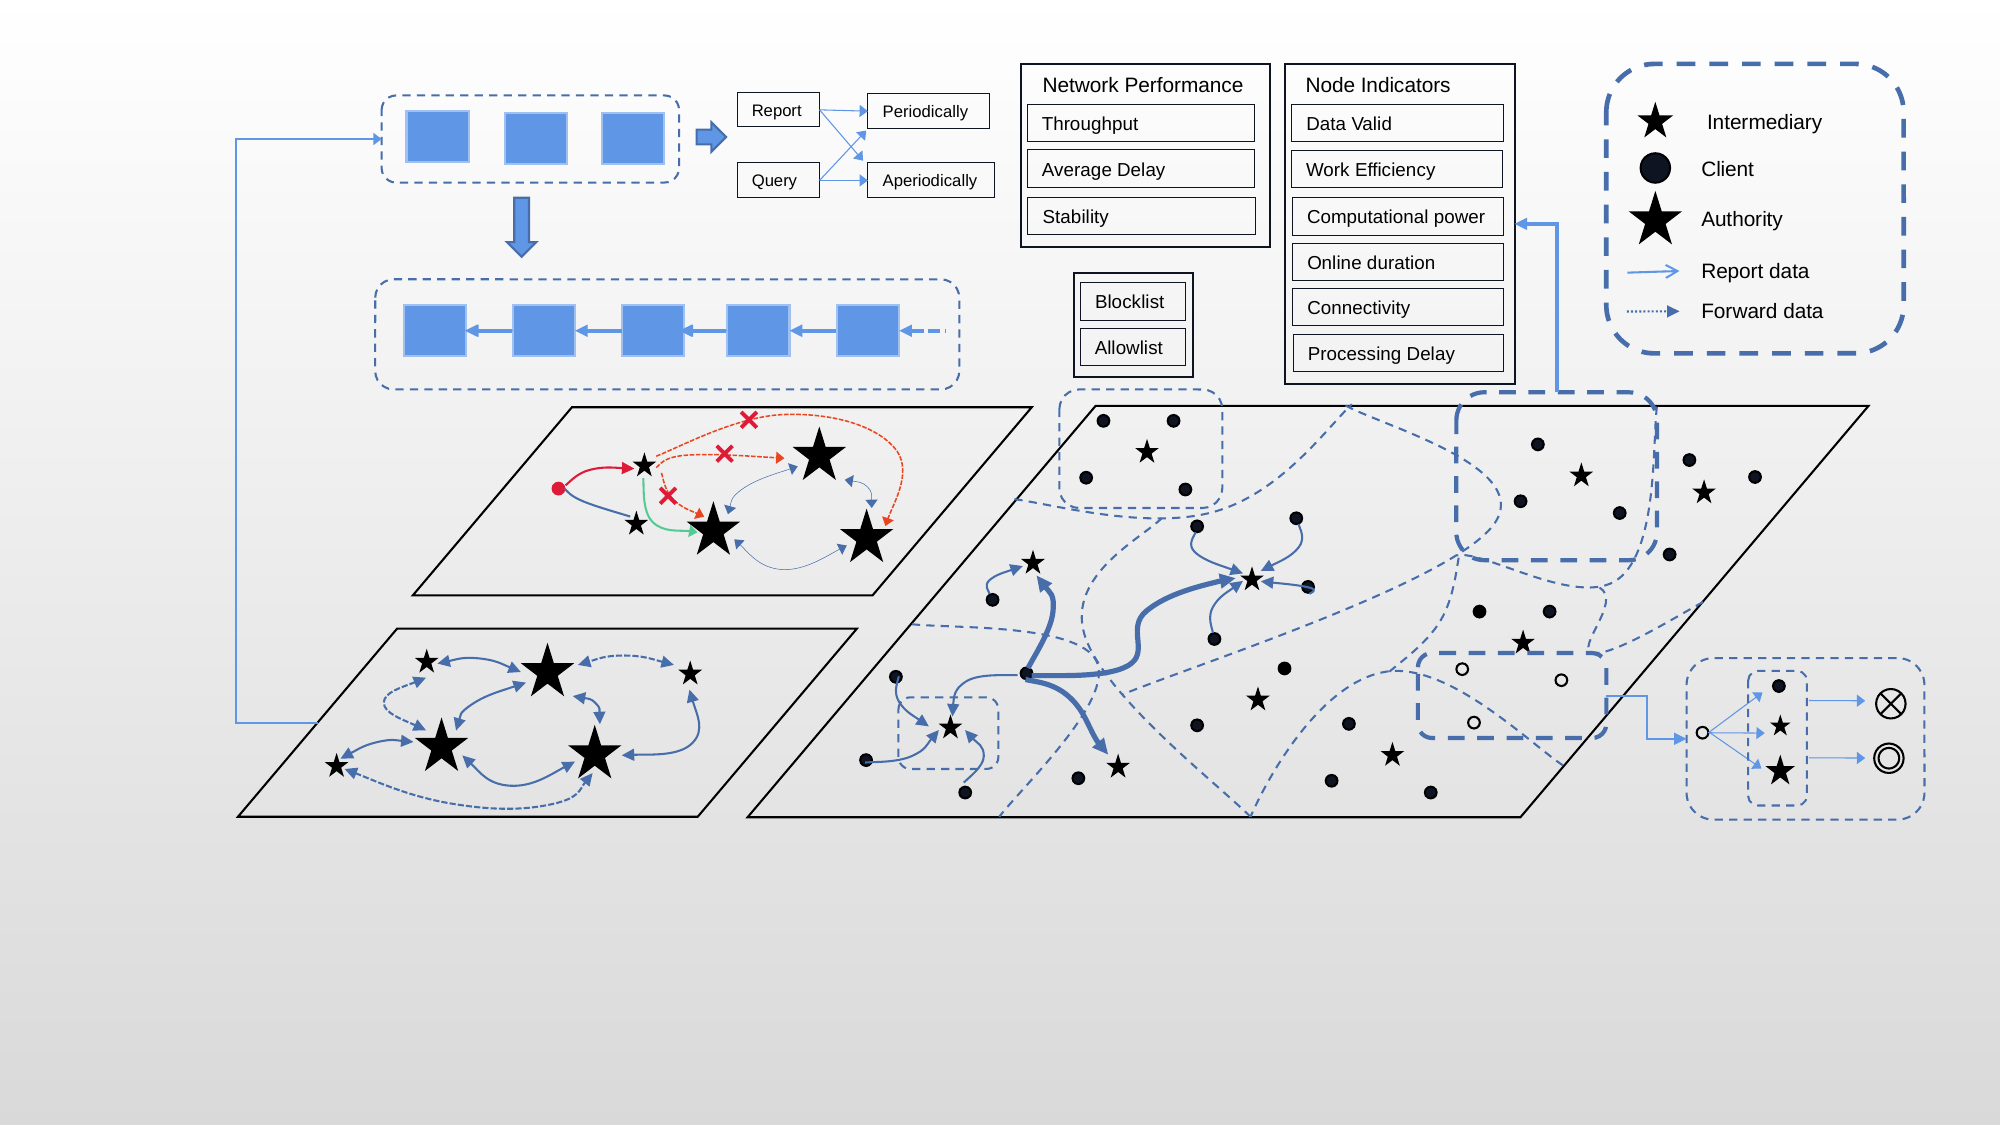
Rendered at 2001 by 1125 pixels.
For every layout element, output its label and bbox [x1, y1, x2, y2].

text_box [237, 63, 2000, 820]
